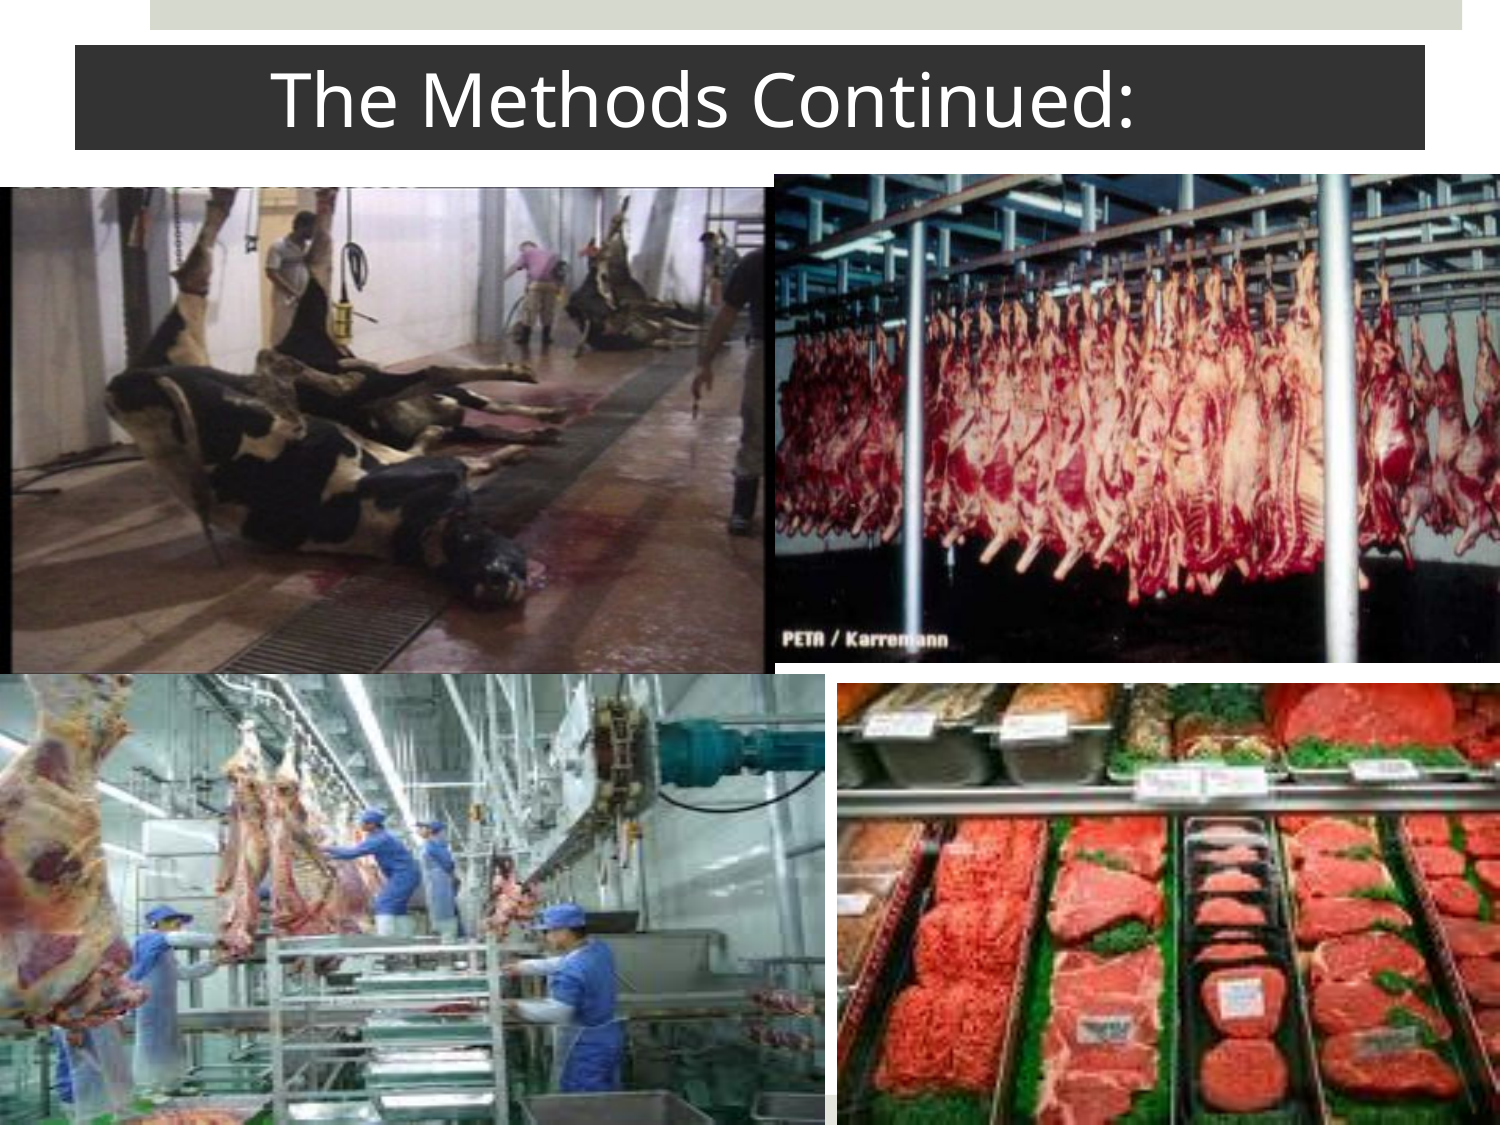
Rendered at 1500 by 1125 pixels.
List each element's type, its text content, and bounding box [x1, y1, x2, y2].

picture [836, 682, 1500, 1125]
picture [0, 174, 1500, 1125]
title The Methods Continued: [75, 45, 1425, 150]
